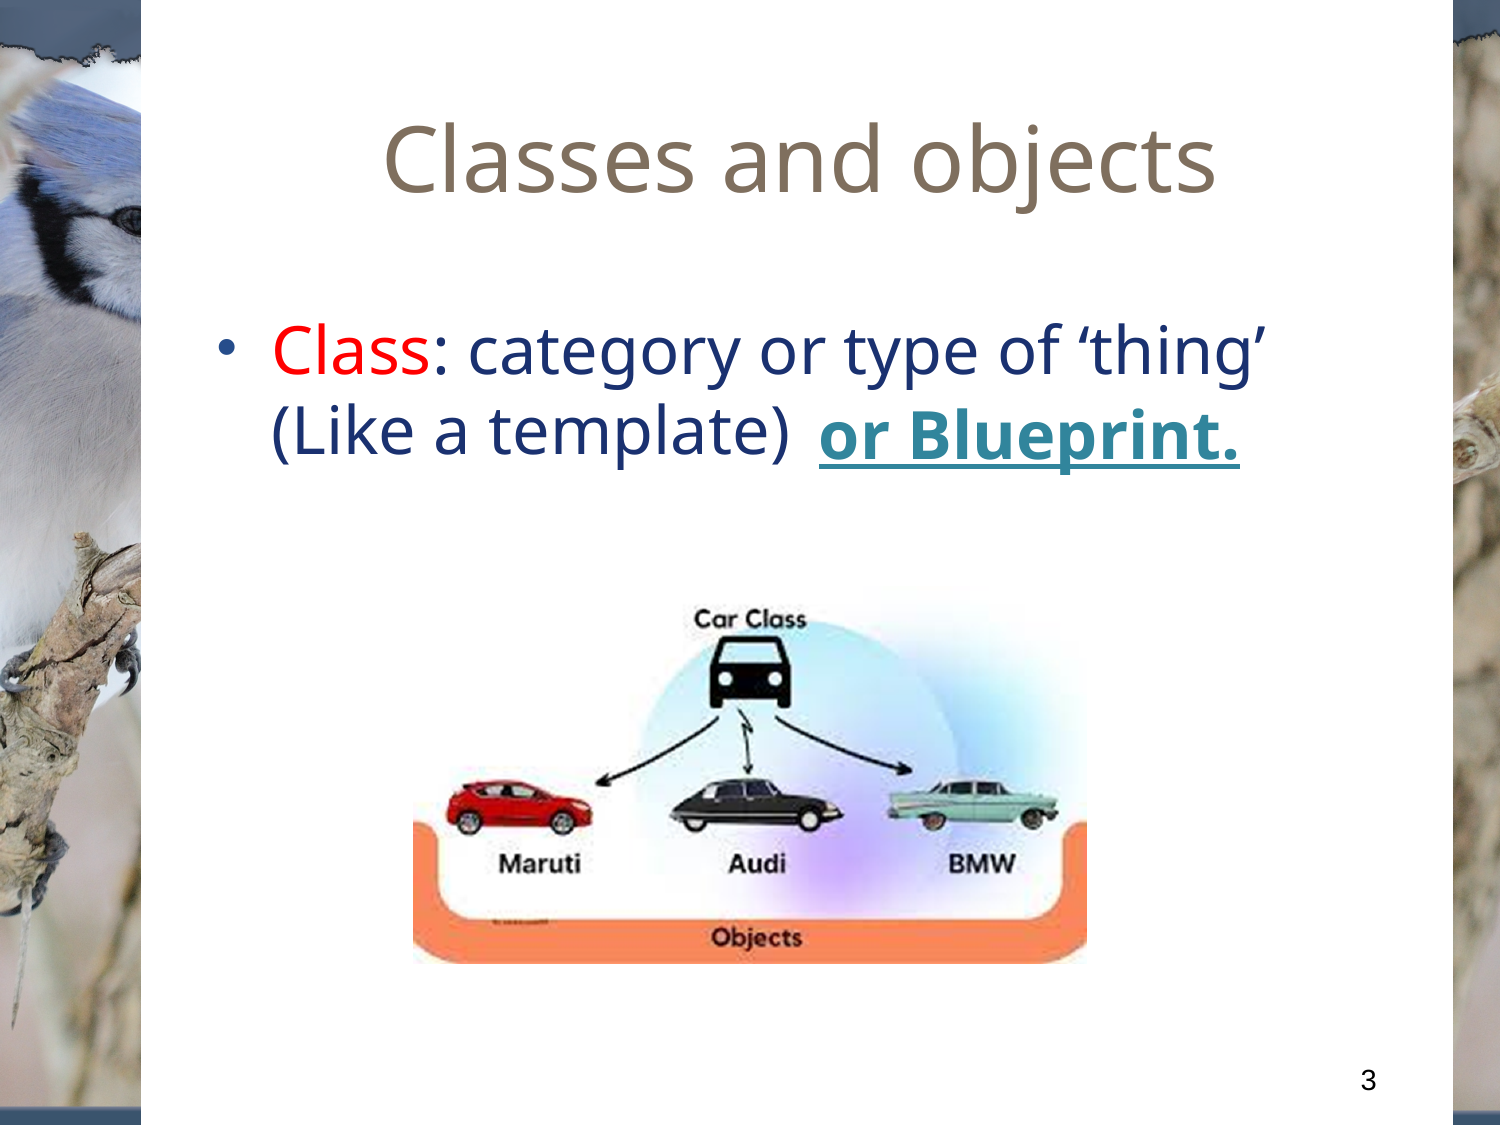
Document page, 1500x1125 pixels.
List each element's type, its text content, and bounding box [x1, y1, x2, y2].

picture [413, 585, 1087, 964]
picture [1453, 0, 1500, 1125]
picture [0, 0, 141, 1125]
list Class: category or type of ‘thing’ (Like a template) [200, 299, 1425, 1000]
title Classes and objects [162, 62, 1438, 250]
text_box or Blueprint. [804, 385, 1277, 480]
